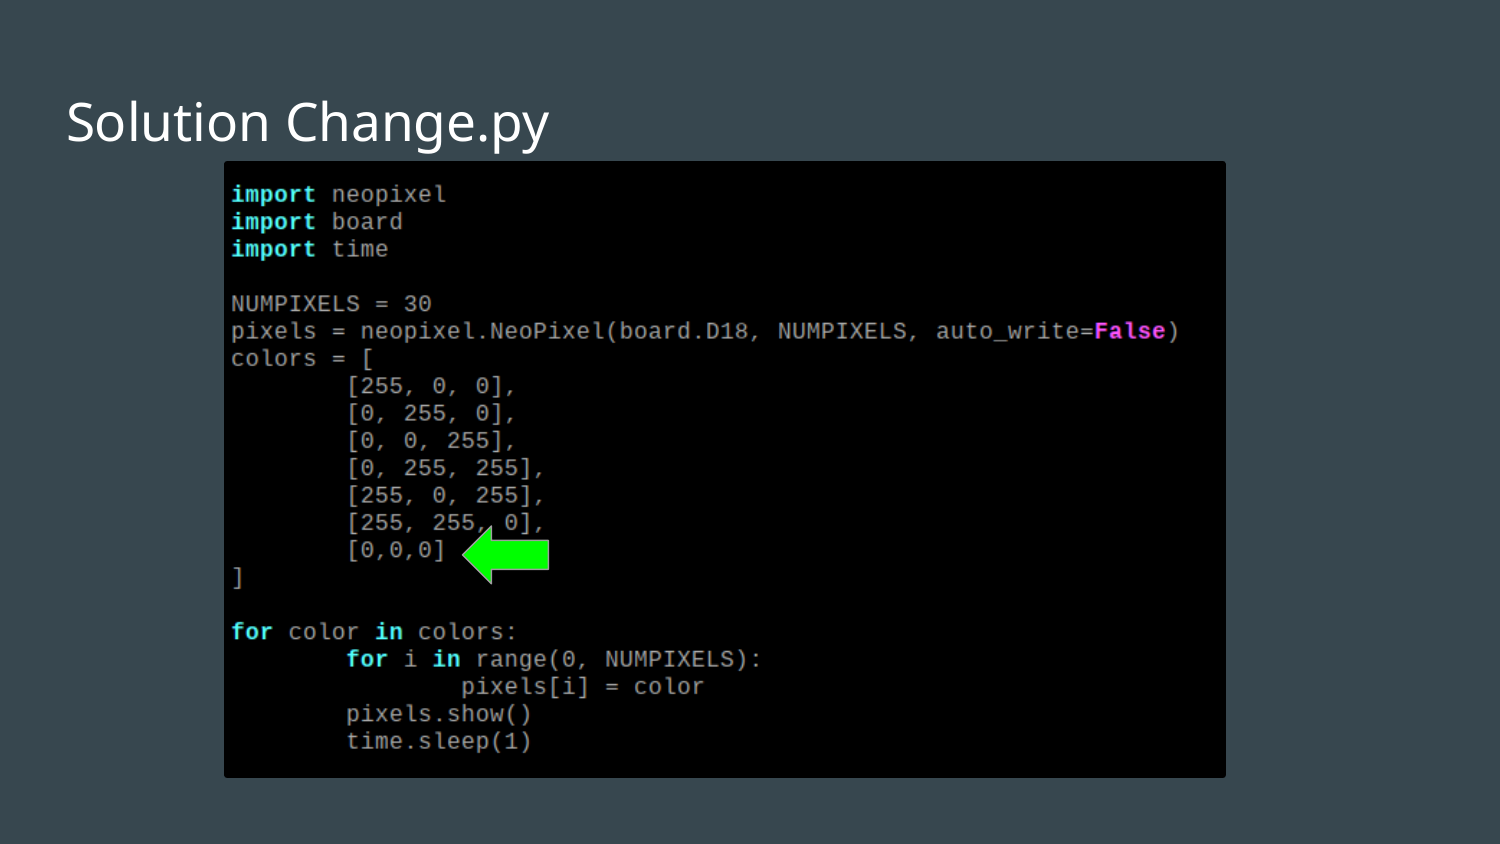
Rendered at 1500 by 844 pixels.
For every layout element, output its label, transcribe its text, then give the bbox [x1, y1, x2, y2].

title Solution Change.py [51, 72, 1449, 167]
picture [230, 166, 1220, 773]
